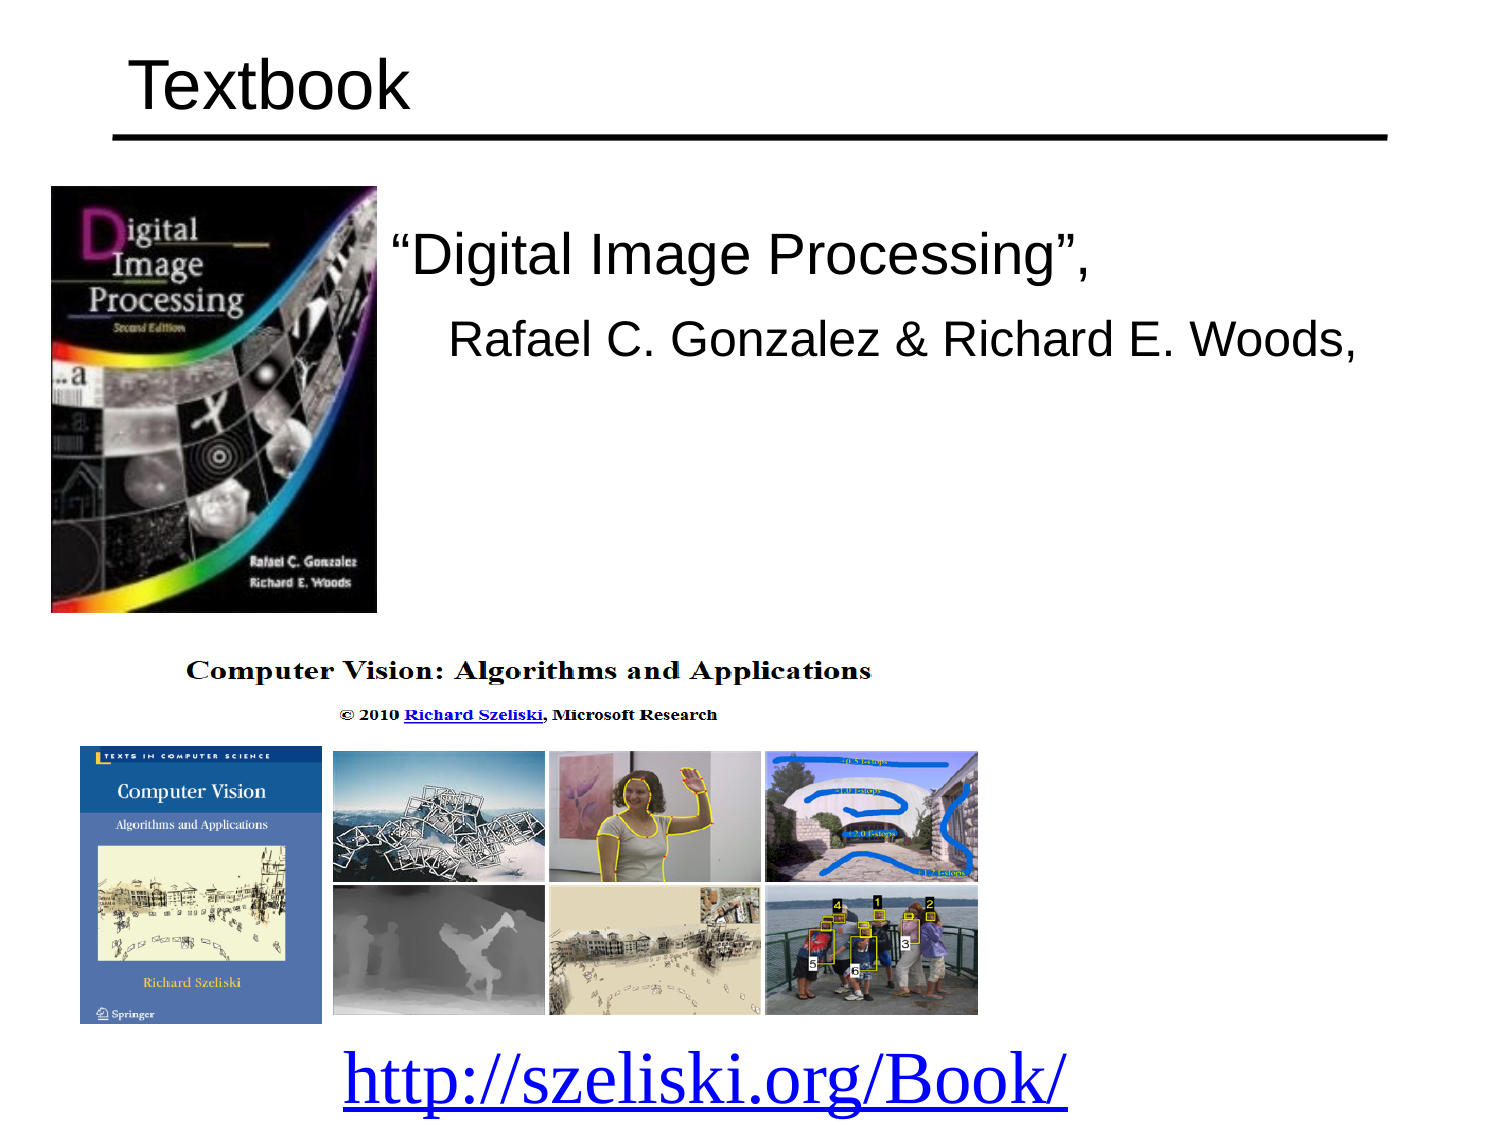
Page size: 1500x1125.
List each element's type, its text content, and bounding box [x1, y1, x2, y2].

picture [51, 186, 377, 613]
picture [1, 649, 1012, 1031]
text_box http://szeliski.org/Book/ [162, 1020, 1249, 1125]
title Textbook [112, 12, 1388, 150]
list “Digital Image Processing”, Rafael C. Gonzalez & Richard E. Woods, [377, 208, 1388, 547]
